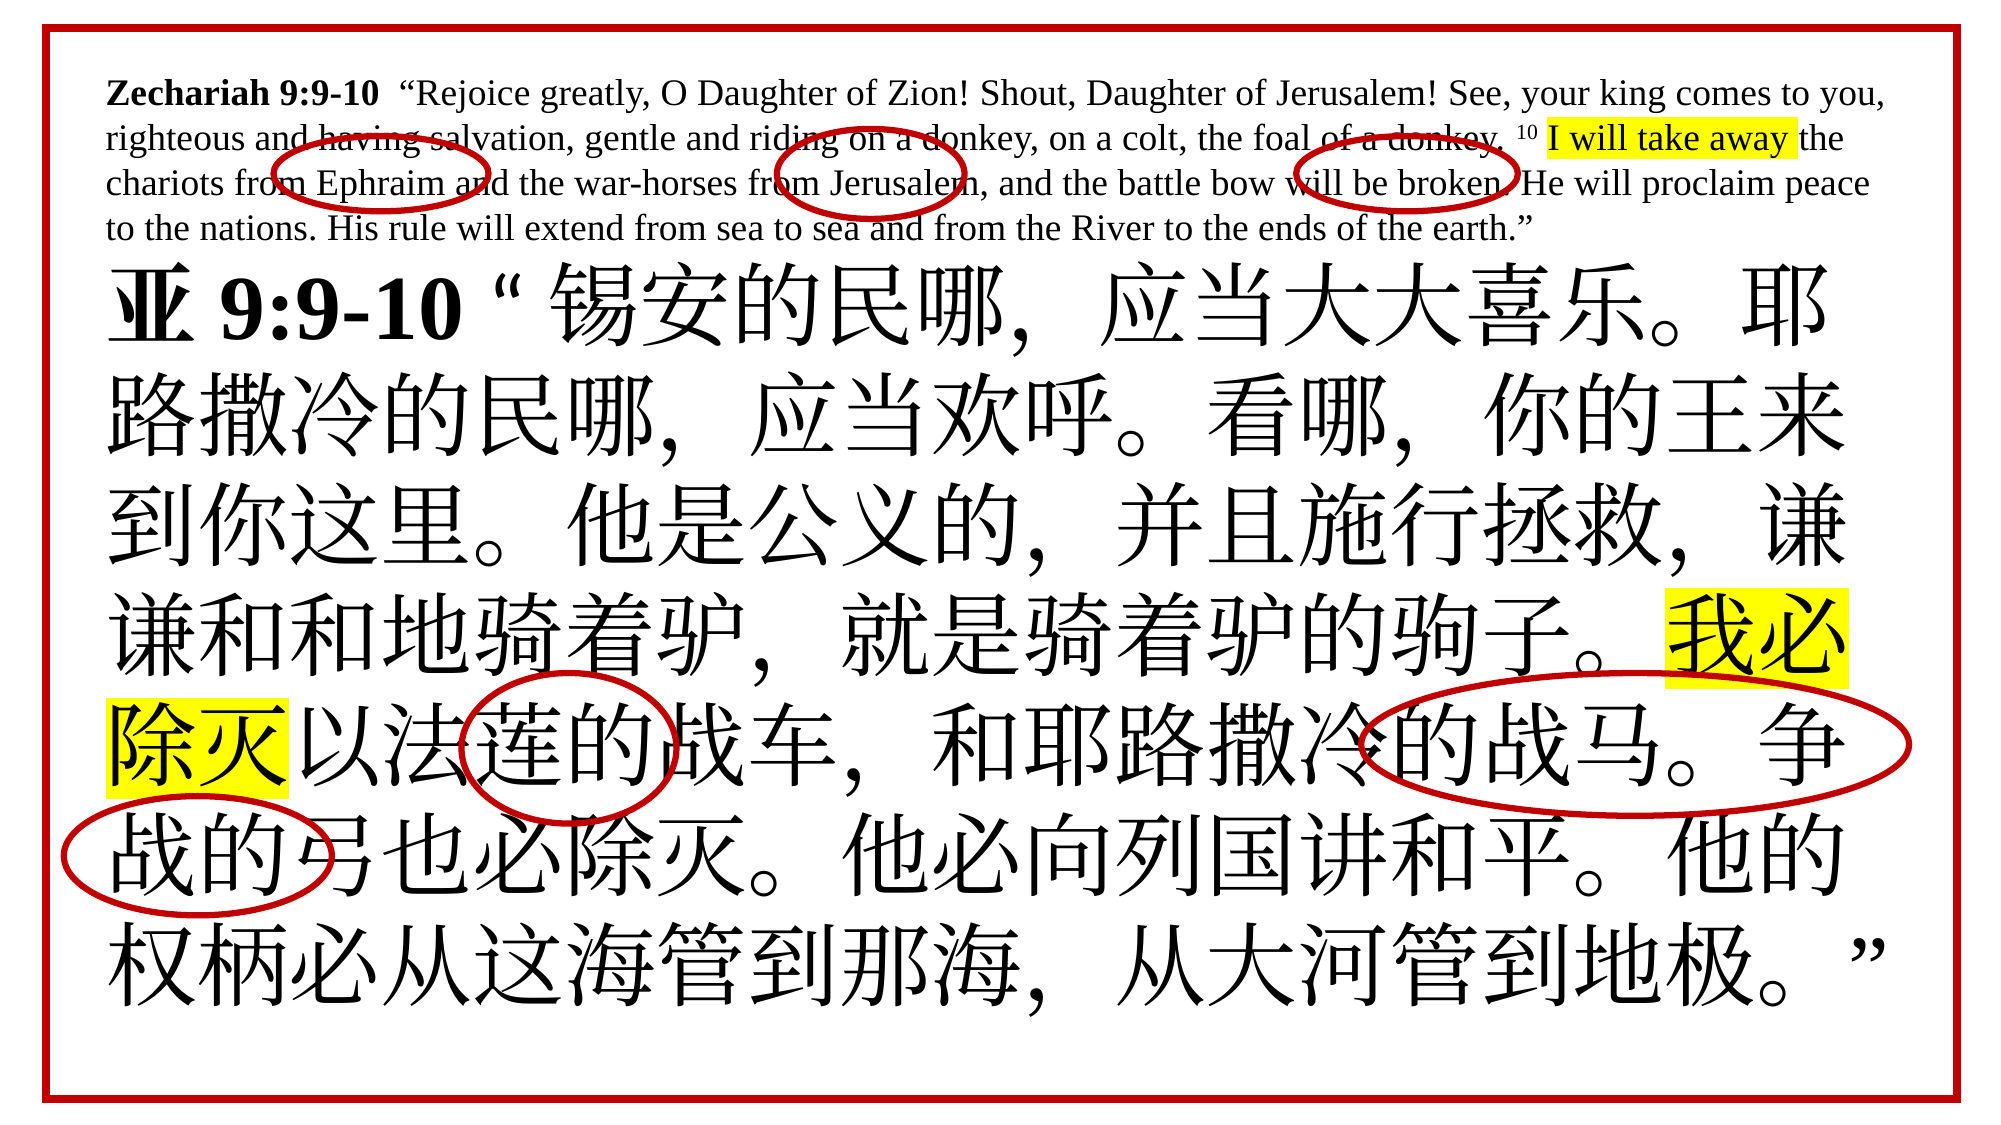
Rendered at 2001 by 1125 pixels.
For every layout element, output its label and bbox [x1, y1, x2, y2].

text_box [272, 135, 490, 213]
text_box [45, 27, 1958, 1100]
text_box [62, 795, 333, 917]
text_box [460, 671, 678, 825]
text_box [775, 127, 966, 220]
text_box [1295, 135, 1519, 213]
text_box [1360, 672, 1911, 817]
